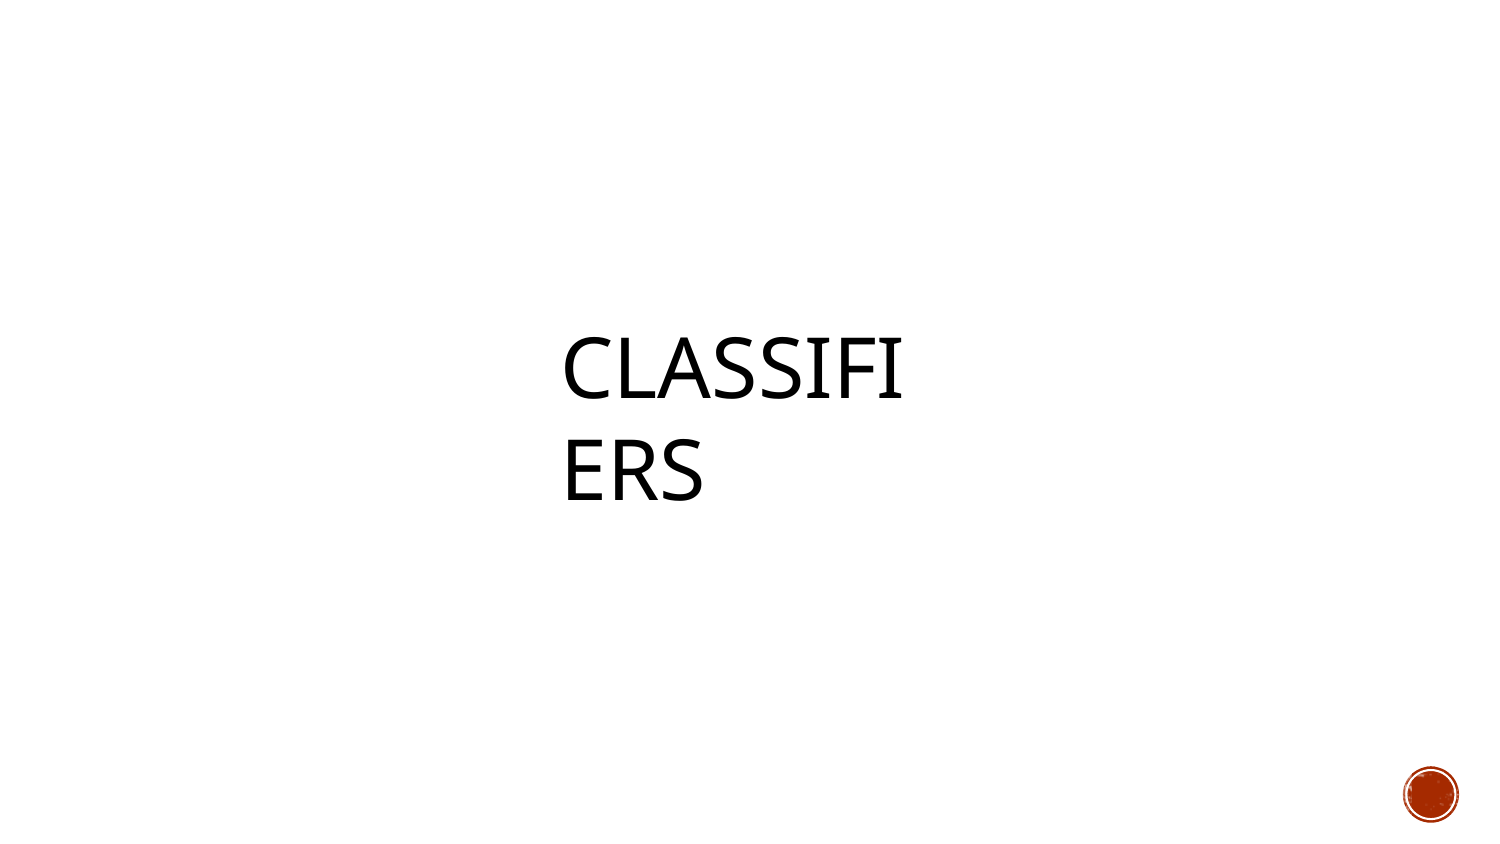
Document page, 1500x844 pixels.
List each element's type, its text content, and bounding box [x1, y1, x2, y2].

title Classifiers [558, 312, 942, 517]
